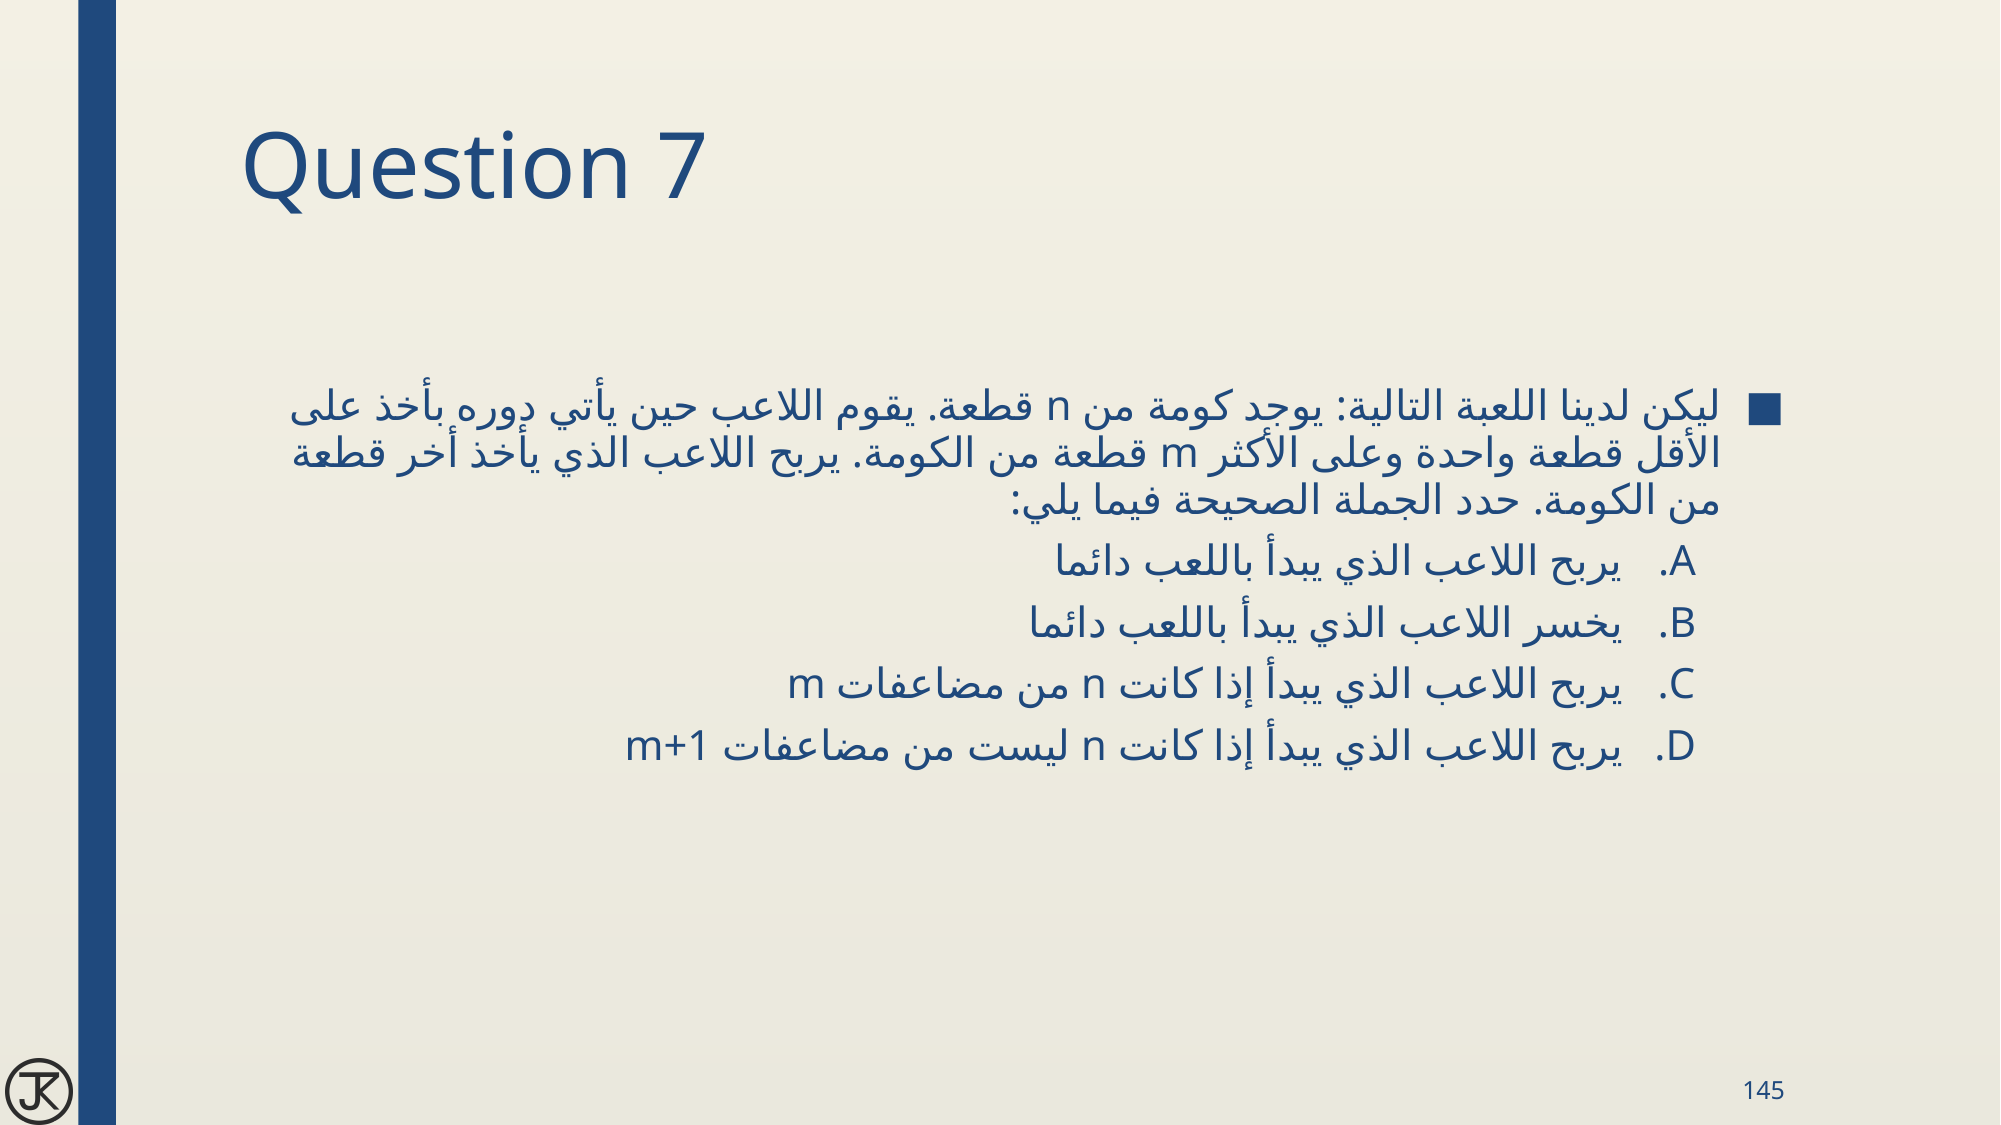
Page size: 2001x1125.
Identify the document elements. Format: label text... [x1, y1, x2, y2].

picture [5, 1058, 73, 1125]
list ليكن لدينا اللعبة التالية: يوجد كومة من n قطعة. يقوم اللاعب حين يأتي دوره بأخذ على الأقل قطعة واحدة وعلى الأكثر m قطعة من الكومة. يربح اللاعب الذي يأخذ أخر قطعة من الكومة. حدد الجملة الصحيحة فيما يلي: يربح اللاعب الذي يبدأ باللعب دائما يخسر اللاعب الذي يبدأ باللعب دائما يربح اللاعب الذي يبدأ إذا كانت n من مضاعفات m يربح اللاعب الذي يبدأ إذا كانت n ليست من مضاعفات m+1 [225, 375, 1800, 1030]
slide_number 145 [1553, 1058, 1800, 1125]
title Question 7 [225, 112, 1800, 357]
